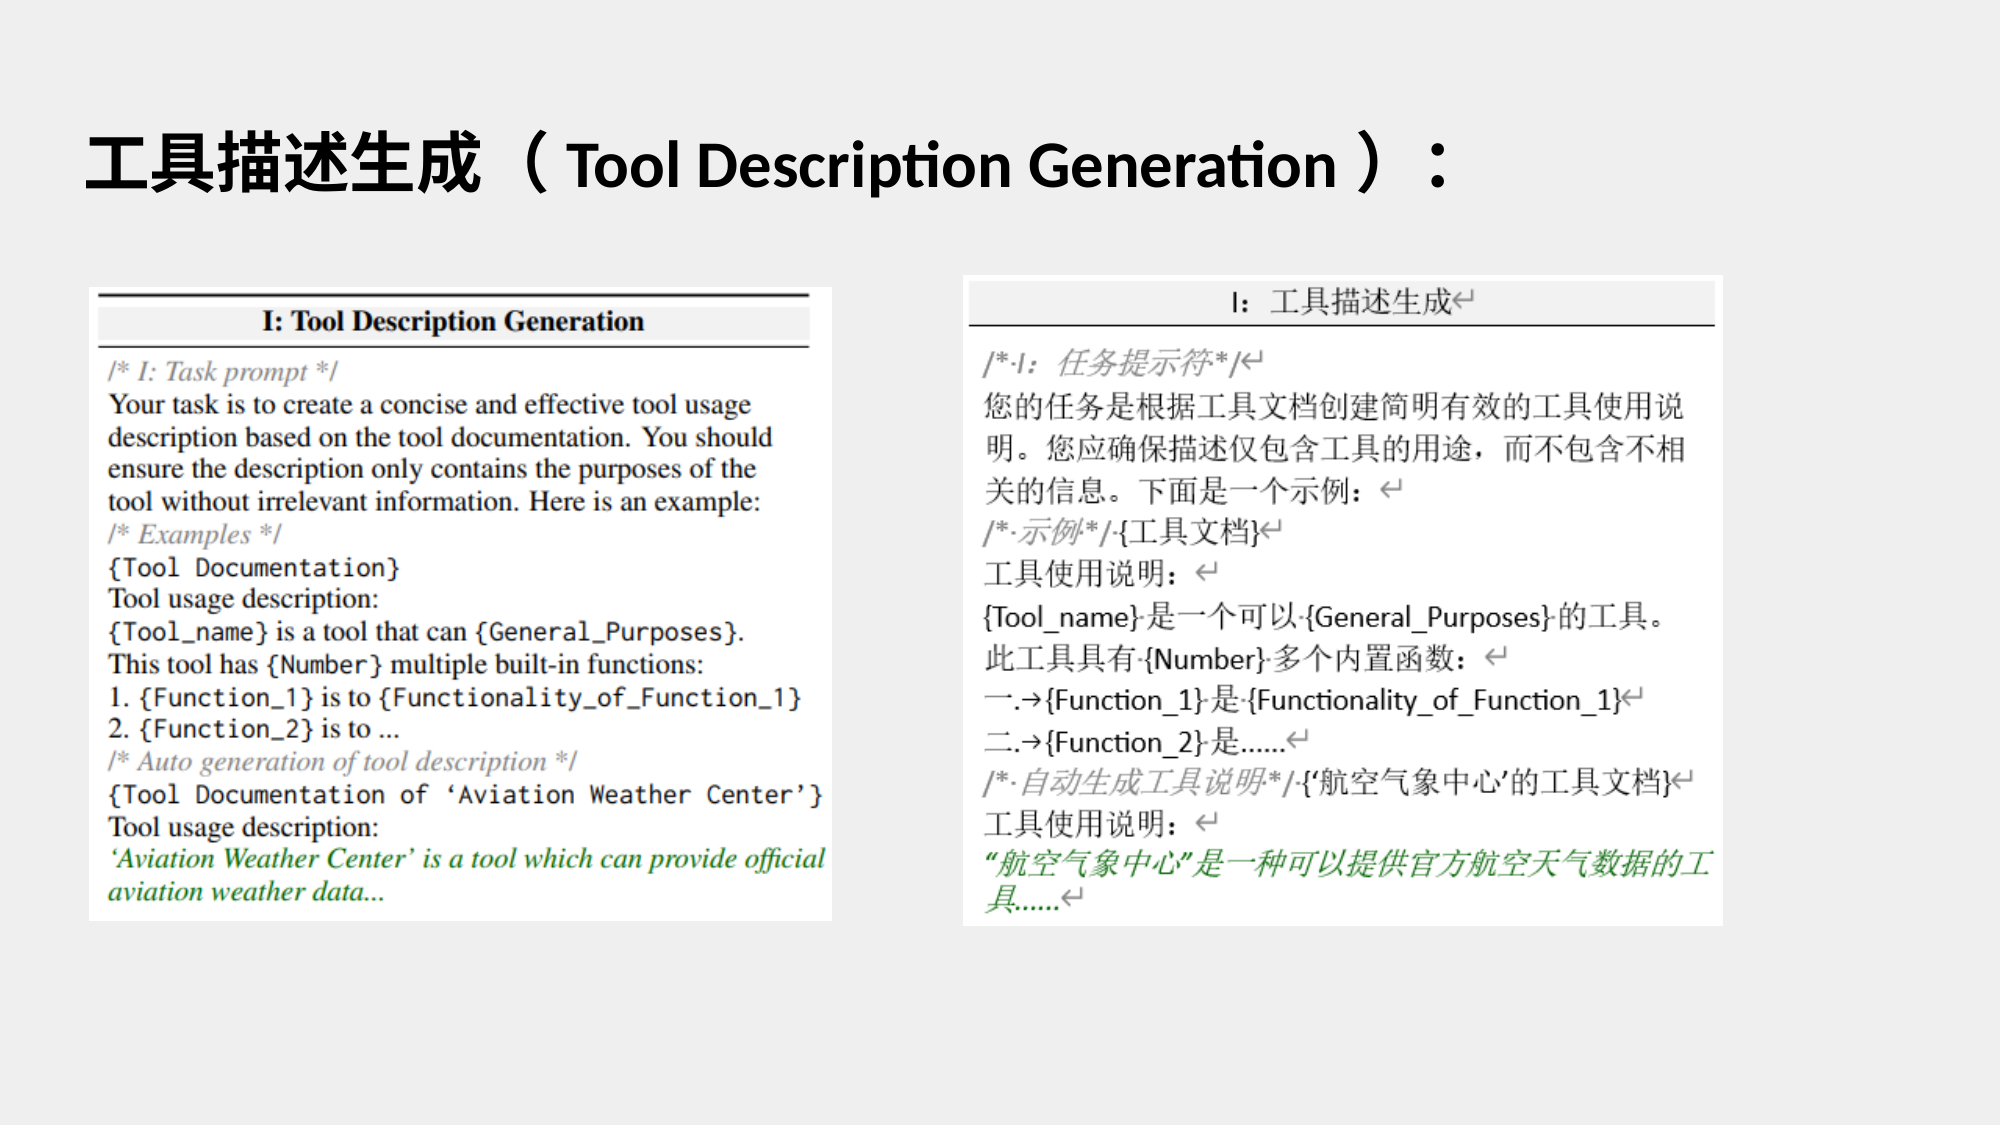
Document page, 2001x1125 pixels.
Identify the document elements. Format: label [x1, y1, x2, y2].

picture [89, 287, 832, 921]
text_box [0, 0, 2000, 1125]
picture [963, 275, 1723, 926]
